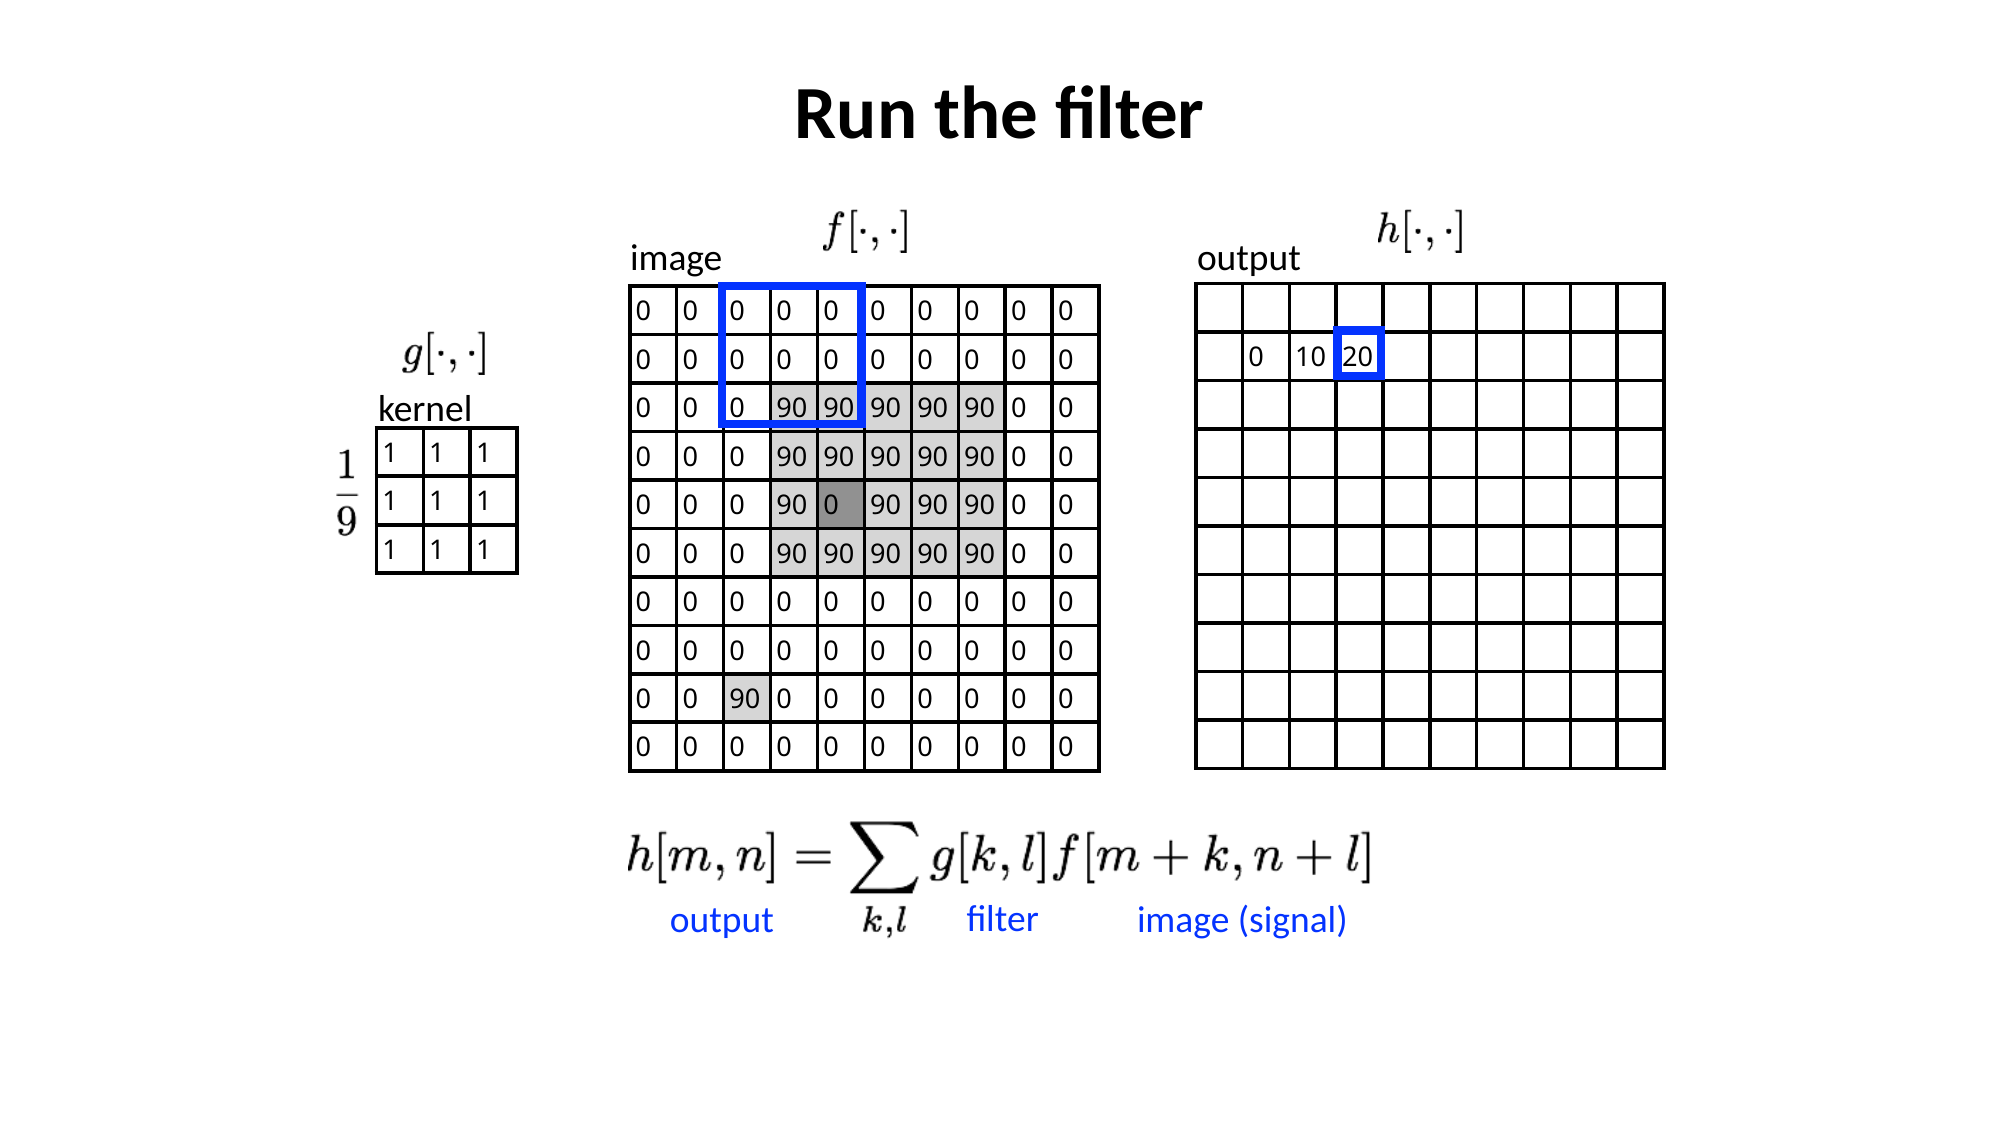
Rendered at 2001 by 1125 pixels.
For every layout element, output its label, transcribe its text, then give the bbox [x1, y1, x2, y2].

table_cell 0 [960, 676, 1003, 720]
table_cell 1 [472, 478, 515, 523]
table_cell 0 [819, 676, 863, 720]
table_cell 0 [772, 676, 816, 720]
table_cell 0 [1007, 433, 1050, 478]
table_cell [1525, 431, 1569, 476]
table_cell [1198, 722, 1241, 767]
table_cell [1385, 576, 1428, 621]
table_cell 0 [725, 482, 769, 527]
table_cell 0 [960, 579, 1003, 624]
table_cell 0 [1054, 433, 1097, 478]
table_cell 0 [678, 724, 722, 769]
table_cell 90 [960, 433, 1003, 478]
table_cell 0 [1007, 385, 1050, 430]
table_cell [1385, 334, 1428, 379]
title Run the filter [0, 0, 2000, 218]
table_cell [1525, 673, 1569, 718]
table_cell [1338, 382, 1381, 427]
table_cell [1338, 722, 1381, 767]
table_header [1291, 285, 1334, 330]
table_cell 0 [866, 627, 910, 672]
table_cell 90 [772, 433, 816, 478]
table_cell 0 [632, 433, 675, 478]
table_cell [1525, 479, 1569, 524]
table_cell [1432, 479, 1475, 524]
table_cell 0 [632, 336, 675, 381]
table_cell [1478, 576, 1522, 621]
table_header [1619, 285, 1662, 330]
table_cell 90 [819, 530, 863, 575]
table_cell 90 [913, 530, 957, 575]
table_cell 0 [1007, 579, 1050, 624]
table_cell [1432, 382, 1475, 427]
table_cell [1198, 625, 1241, 670]
table_cell [1525, 625, 1569, 670]
table_cell [1478, 479, 1522, 524]
table_cell [1432, 431, 1475, 476]
table_cell [1198, 673, 1241, 718]
table_cell [1619, 625, 1662, 670]
table_cell [1338, 479, 1381, 524]
table_cell [1338, 528, 1381, 573]
table_cell [1478, 334, 1522, 379]
table_cell 0 [772, 627, 816, 672]
table_cell [1385, 431, 1428, 476]
table_cell 90 [772, 482, 816, 527]
table_cell [1244, 625, 1288, 670]
table_header [1572, 285, 1615, 330]
table_cell 1 [425, 478, 468, 523]
table_cell [1478, 673, 1522, 718]
table_cell [1432, 528, 1475, 573]
table_cell [1525, 528, 1569, 573]
table_cell 0 [678, 482, 722, 527]
picture [628, 821, 1371, 940]
table_header [1198, 285, 1241, 330]
table_cell 90 [866, 385, 910, 430]
table_cell [1478, 722, 1522, 767]
picture [402, 331, 486, 376]
table_cell [1338, 576, 1381, 621]
table_cell 90 [772, 425, 816, 430]
table_cell 0 [632, 530, 675, 575]
table_cell [1291, 673, 1334, 718]
table_header 1 [472, 430, 515, 474]
table_cell 0 [819, 724, 863, 769]
table_cell [1432, 722, 1475, 767]
table_cell 90 [960, 385, 1003, 430]
table_cell 0 [866, 724, 910, 769]
table_cell [1385, 528, 1428, 573]
table_cell [1385, 479, 1428, 524]
table_cell 90 [913, 482, 957, 527]
table_cell 0 [1244, 334, 1288, 379]
table_cell [1385, 673, 1428, 718]
table_cell [1619, 528, 1662, 573]
table_cell [1478, 431, 1522, 476]
table_cell [1572, 479, 1615, 524]
table_cell [1291, 382, 1334, 427]
table_cell [1198, 382, 1241, 427]
table_cell [1198, 576, 1241, 621]
table_cell [1572, 576, 1615, 621]
table_cell 0 [1054, 385, 1097, 430]
table_cell 0 [960, 627, 1003, 672]
table_header 0 [1007, 288, 1050, 333]
table_cell 90 [960, 482, 1003, 527]
table_header [1244, 285, 1288, 330]
table_cell 0 [632, 627, 675, 672]
table_cell [1291, 431, 1334, 476]
table_cell 0 [866, 579, 910, 624]
table_cell 1 [472, 527, 515, 571]
table_cell 0 [725, 425, 769, 430]
table_cell 0 [1007, 676, 1050, 720]
table_cell 0 [1007, 627, 1050, 672]
table_cell 1 [378, 478, 422, 523]
table_cell [1525, 722, 1569, 767]
table_cell [1385, 382, 1428, 427]
table_cell [1572, 722, 1615, 767]
table_cell [1572, 625, 1615, 670]
table_cell [1572, 431, 1615, 476]
table_cell 0 [678, 530, 722, 575]
table_cell 90 [819, 385, 863, 430]
table_header [1432, 285, 1475, 330]
table_cell [1338, 431, 1381, 476]
table_header 1 [425, 430, 468, 474]
text_box output [1196, 232, 1302, 278]
table_cell [1478, 625, 1522, 670]
table_cell [1291, 625, 1334, 670]
table_cell [1244, 528, 1288, 573]
table_cell 0 [913, 336, 957, 381]
text_box image [629, 232, 723, 278]
table_header 0 [960, 288, 1003, 333]
table_cell 0 [913, 627, 957, 672]
table_cell [1619, 382, 1662, 427]
table_cell [1619, 431, 1662, 476]
table_cell 0 [632, 482, 675, 527]
table_cell 90 [913, 385, 957, 430]
table_cell [1572, 382, 1615, 427]
table_cell 0 [632, 676, 675, 720]
table_cell 90 [960, 530, 1003, 575]
table_cell 1 [378, 527, 422, 571]
table_cell 0 [1054, 530, 1097, 575]
table_cell 0 [1007, 530, 1050, 575]
table_header 0 [913, 288, 957, 333]
picture [314, 445, 361, 550]
table_cell 0 [678, 676, 722, 720]
table_cell 0 [678, 627, 722, 672]
table_cell [1244, 722, 1288, 767]
table_cell 90 [819, 433, 863, 478]
table_cell [1291, 479, 1334, 524]
table_cell 0 [1054, 724, 1097, 769]
table_cell [1338, 673, 1381, 718]
table_cell [1385, 722, 1428, 767]
table_cell [1432, 625, 1475, 670]
table_header [1478, 285, 1522, 330]
table_cell [1572, 334, 1615, 379]
table_cell [1478, 528, 1522, 573]
table_cell 0 [913, 579, 957, 624]
table_header 0 [632, 288, 675, 333]
picture [1378, 209, 1464, 254]
table_cell [1244, 479, 1288, 524]
table_cell [1619, 673, 1662, 718]
table_header 1 [378, 430, 422, 474]
table_cell [1572, 673, 1615, 718]
table_cell 0 [819, 579, 863, 624]
table_cell [1198, 528, 1241, 573]
table_cell [1525, 382, 1569, 427]
table_cell 0 [725, 724, 769, 769]
table_header 0 [678, 288, 722, 333]
table_cell [1198, 431, 1241, 476]
text_box kernel [378, 383, 473, 429]
table_cell [1198, 479, 1241, 524]
table_cell 0 [1007, 482, 1050, 527]
table_header [1338, 285, 1381, 330]
table_cell 0 [1054, 336, 1097, 381]
table_cell [1432, 334, 1475, 379]
table_cell [1525, 334, 1569, 379]
table_cell 0 [960, 724, 1003, 769]
table_cell 90 [866, 433, 910, 478]
table_cell 90 [772, 530, 816, 575]
table_cell 90 [725, 676, 769, 720]
table_cell 0 [866, 336, 910, 381]
table_cell 0 [913, 724, 957, 769]
table_cell 0 [725, 627, 769, 672]
table_cell 0 [725, 433, 769, 478]
table_cell 0 [725, 579, 769, 624]
table_cell 0 [1054, 676, 1097, 720]
table_cell 0 [866, 676, 910, 720]
table_cell 90 [866, 530, 910, 575]
table_cell [1291, 722, 1334, 767]
table_cell 0 [725, 530, 769, 575]
table_cell [1619, 334, 1662, 379]
table_cell 10 [1291, 334, 1334, 379]
table_cell 0 [913, 676, 957, 720]
table_cell [1244, 431, 1288, 476]
table_cell [1244, 382, 1288, 427]
table_cell 90 [913, 433, 957, 478]
table_cell [1432, 673, 1475, 718]
table_cell [1244, 673, 1288, 718]
table_header 0 [866, 288, 910, 333]
table_cell 0 [632, 385, 675, 430]
table_cell [1385, 625, 1428, 670]
table_cell 0 [678, 336, 722, 381]
table_cell 0 [772, 579, 816, 624]
table_cell [1338, 625, 1381, 670]
table_cell [1525, 576, 1569, 621]
table_cell 0 [1007, 724, 1050, 769]
table_cell [1619, 722, 1662, 767]
table_cell [1198, 334, 1241, 379]
table_cell [1619, 479, 1662, 524]
table_cell 0 [632, 724, 675, 769]
table_cell 0 [1054, 579, 1097, 624]
table_cell 0 [1054, 627, 1097, 672]
table_header [1385, 285, 1428, 330]
table_cell 0 [819, 482, 863, 527]
table_cell 1 [425, 527, 468, 571]
table_cell 0 [772, 724, 816, 769]
table_cell 0 [678, 385, 722, 430]
table_cell 0 [678, 433, 722, 478]
table_header [1525, 285, 1569, 330]
table_cell [1432, 576, 1475, 621]
table_header 0 [1054, 288, 1097, 333]
table_cell 0 [678, 579, 722, 624]
text_box [722, 285, 862, 425]
table_cell 0 [960, 336, 1003, 381]
table_cell 0 [819, 627, 863, 672]
text_box [1337, 330, 1381, 377]
table_cell 0 [632, 579, 675, 624]
table_cell 0 [1007, 336, 1050, 381]
table_cell [1572, 528, 1615, 573]
table_cell [1291, 528, 1334, 573]
table_cell [1291, 576, 1334, 621]
table_cell 0 [1054, 482, 1097, 527]
picture [822, 209, 908, 254]
table_cell 90 [866, 482, 910, 527]
table_cell [1619, 576, 1662, 621]
table_cell [1478, 382, 1522, 427]
table_cell [1244, 576, 1288, 621]
